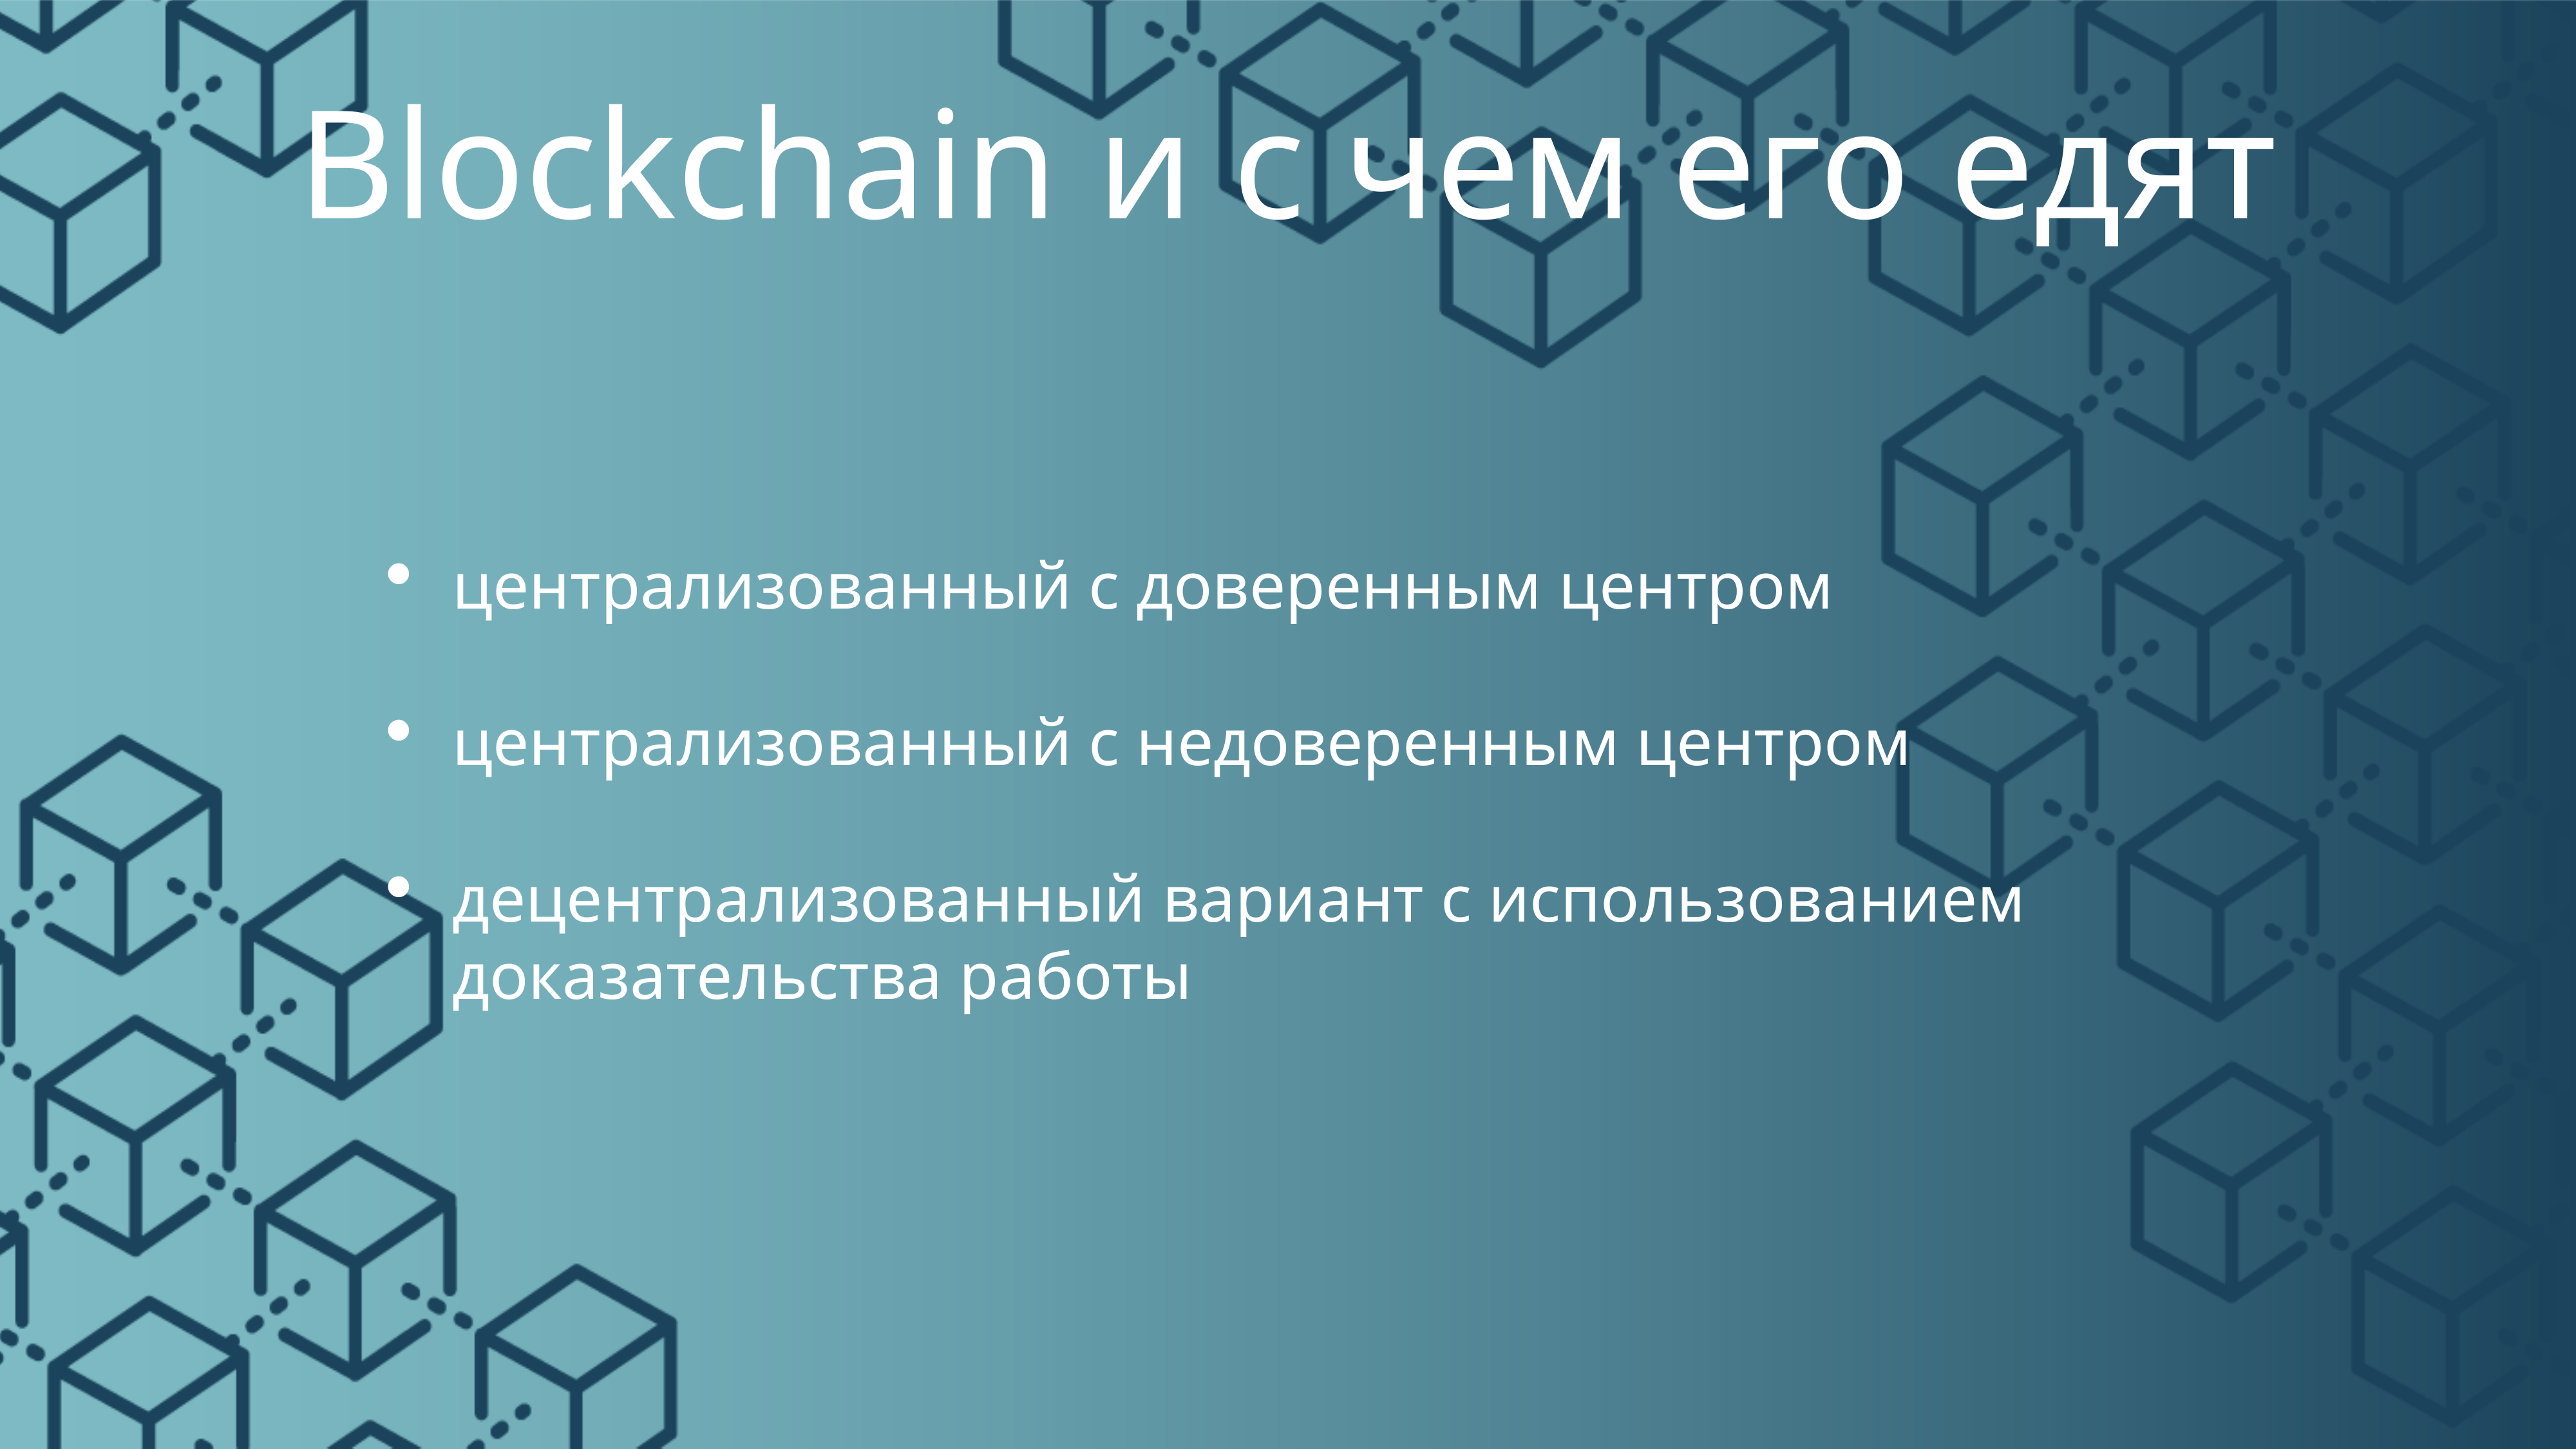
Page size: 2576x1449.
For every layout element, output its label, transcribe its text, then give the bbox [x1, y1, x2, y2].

title Blockchain и с чем его едят [178, 37, 2398, 279]
text_box централизованный с доверенным центром централизованный с недоверенным центром децентрализованный вариант с использованием доказательства работы [380, 539, 2196, 1018]
picture [0, 0, 2576, 1449]
